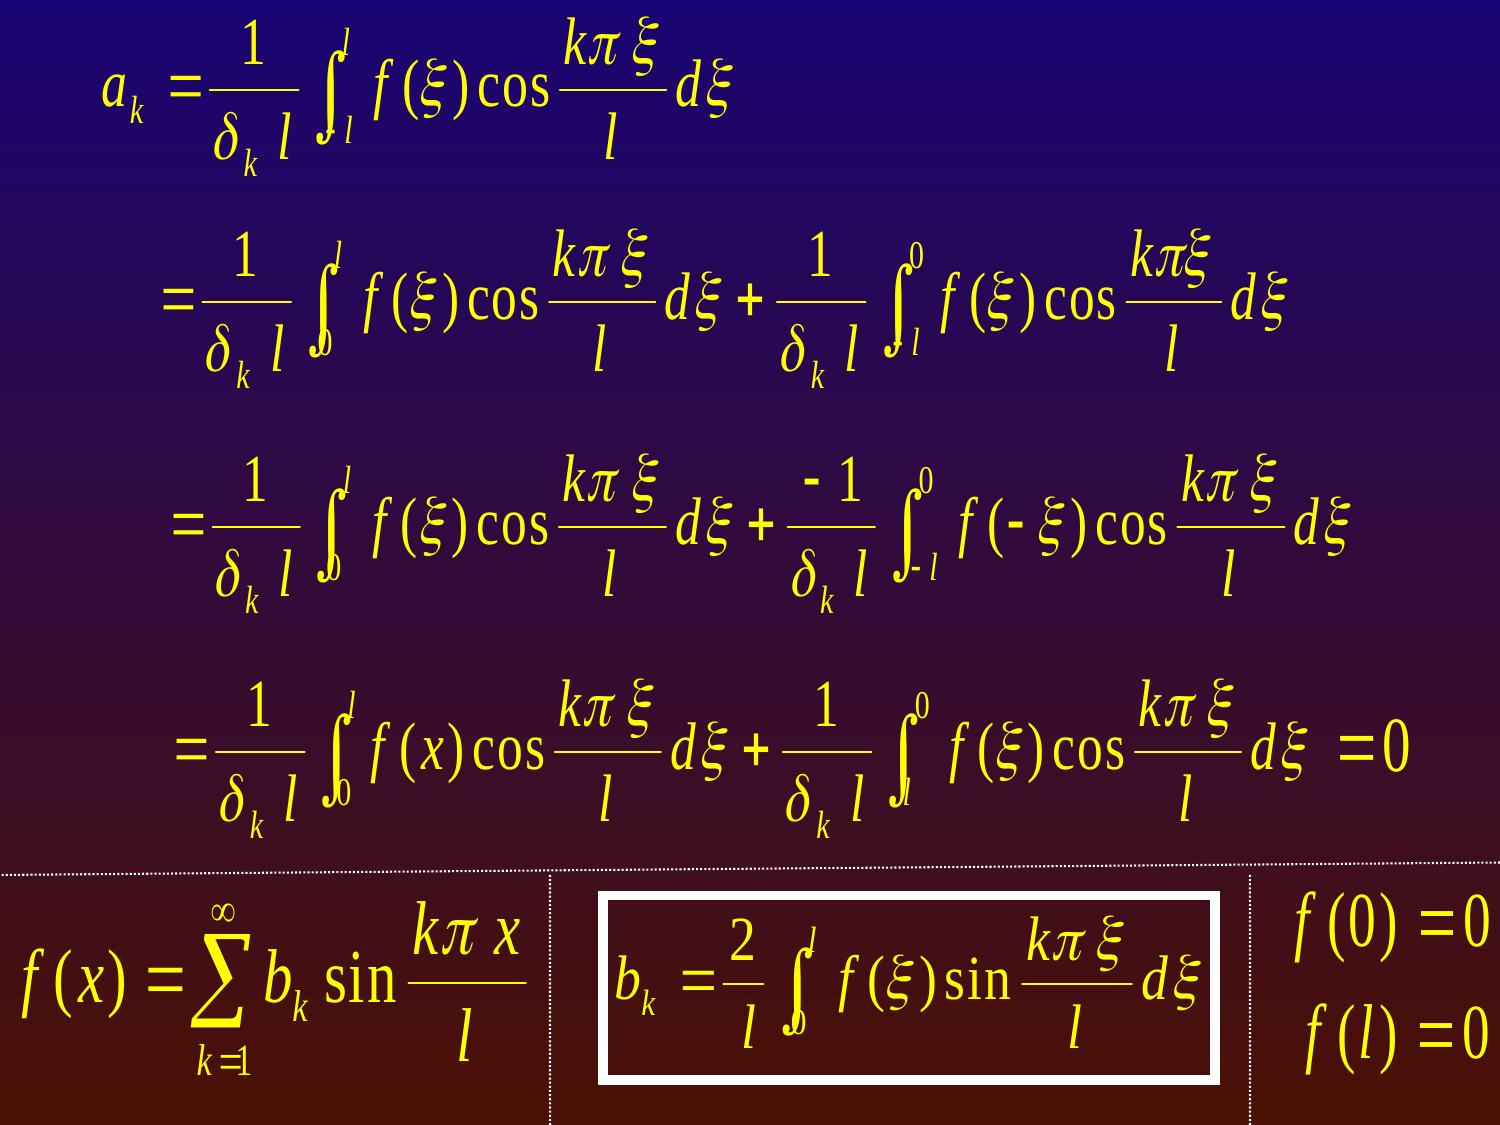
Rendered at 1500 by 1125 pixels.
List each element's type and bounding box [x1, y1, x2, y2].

text_box [163, 662, 1318, 851]
text_box [1284, 987, 1500, 1088]
text_box [607, 899, 1211, 1076]
text_box [92, 0, 747, 188]
text_box [1273, 874, 1500, 975]
text_box [149, 212, 1300, 401]
text_box [0, 874, 536, 1088]
text_box [159, 437, 1361, 626]
text_box [1324, 699, 1423, 787]
